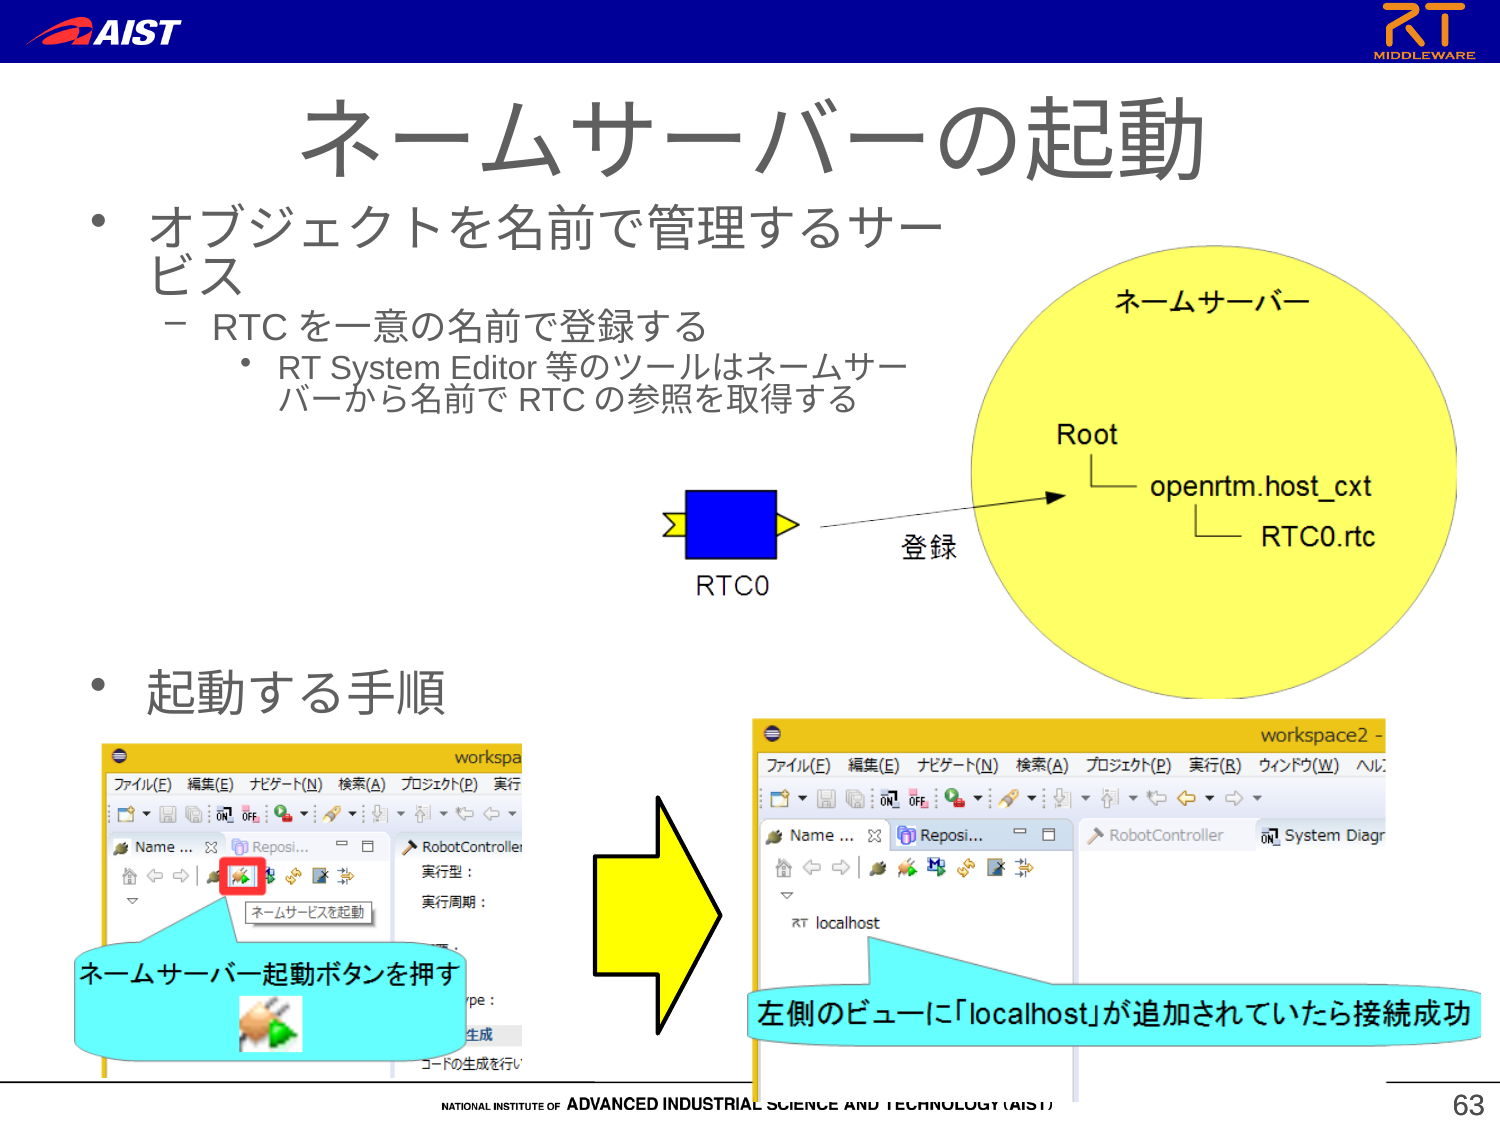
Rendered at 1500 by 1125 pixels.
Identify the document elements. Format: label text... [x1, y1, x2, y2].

picture [442, 718, 1482, 1110]
text_box 起動する手順 [75, 665, 1374, 1079]
text_box 63 [1149, 1078, 1500, 1125]
picture [0, 0, 1500, 63]
picture [74, 742, 522, 1079]
text_box [592, 795, 723, 1036]
picture [653, 244, 1457, 700]
list オブジェクトを名前で管理するサービス RTCを一意の名前で登録する RT System Editor等のツールはネームサーバーから名前でRTCの参照を取得する [75, 208, 987, 614]
title ネームサーバーの起動 [29, 66, 1474, 208]
